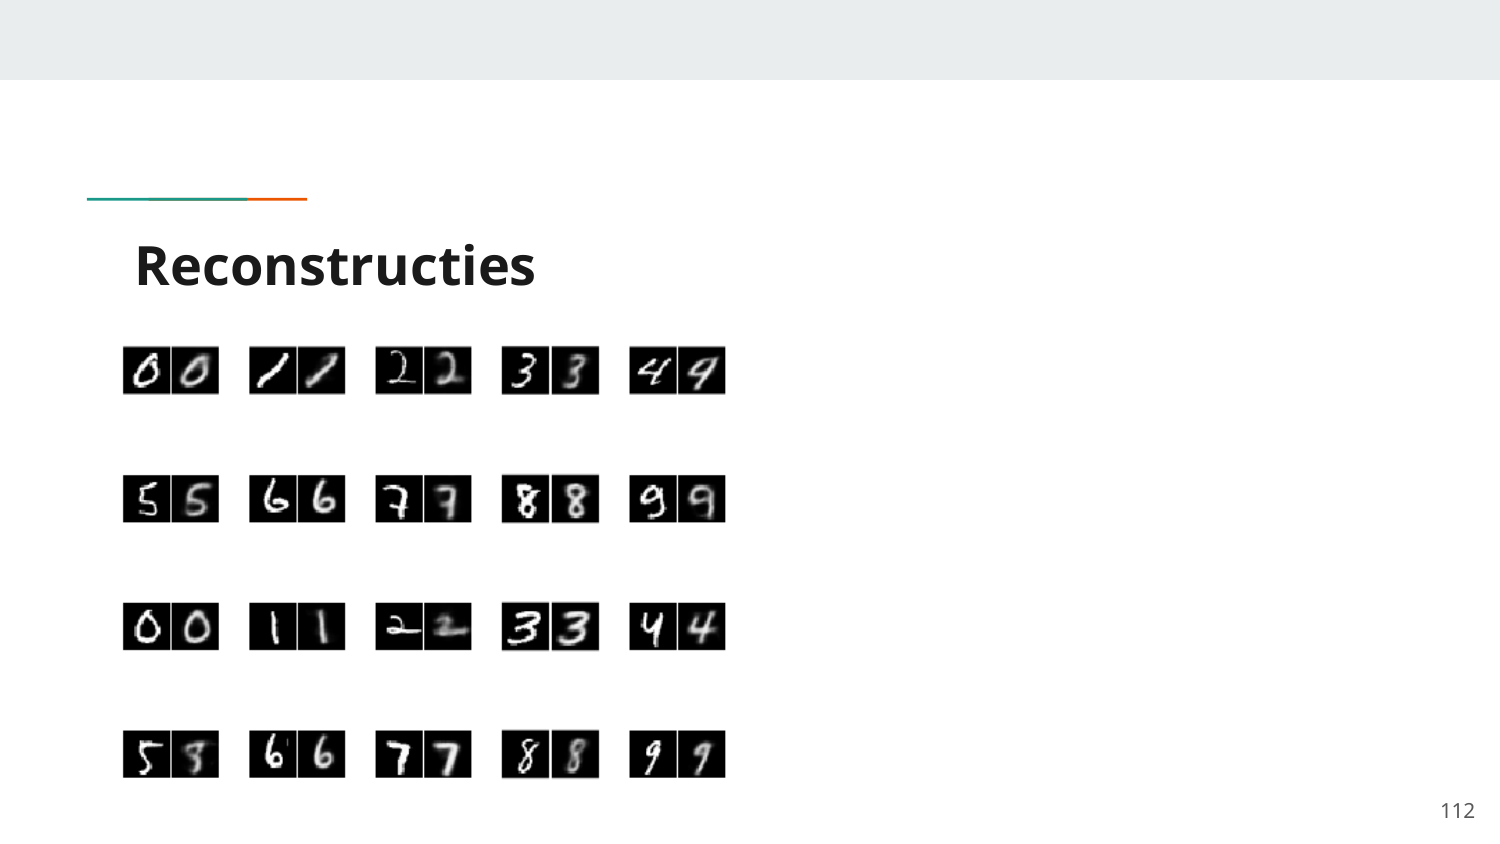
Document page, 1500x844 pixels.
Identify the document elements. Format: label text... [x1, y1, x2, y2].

slide_number ‹#› [1400, 779, 1491, 844]
picture [119, 340, 731, 780]
title Reconstructies [119, 216, 1381, 305]
